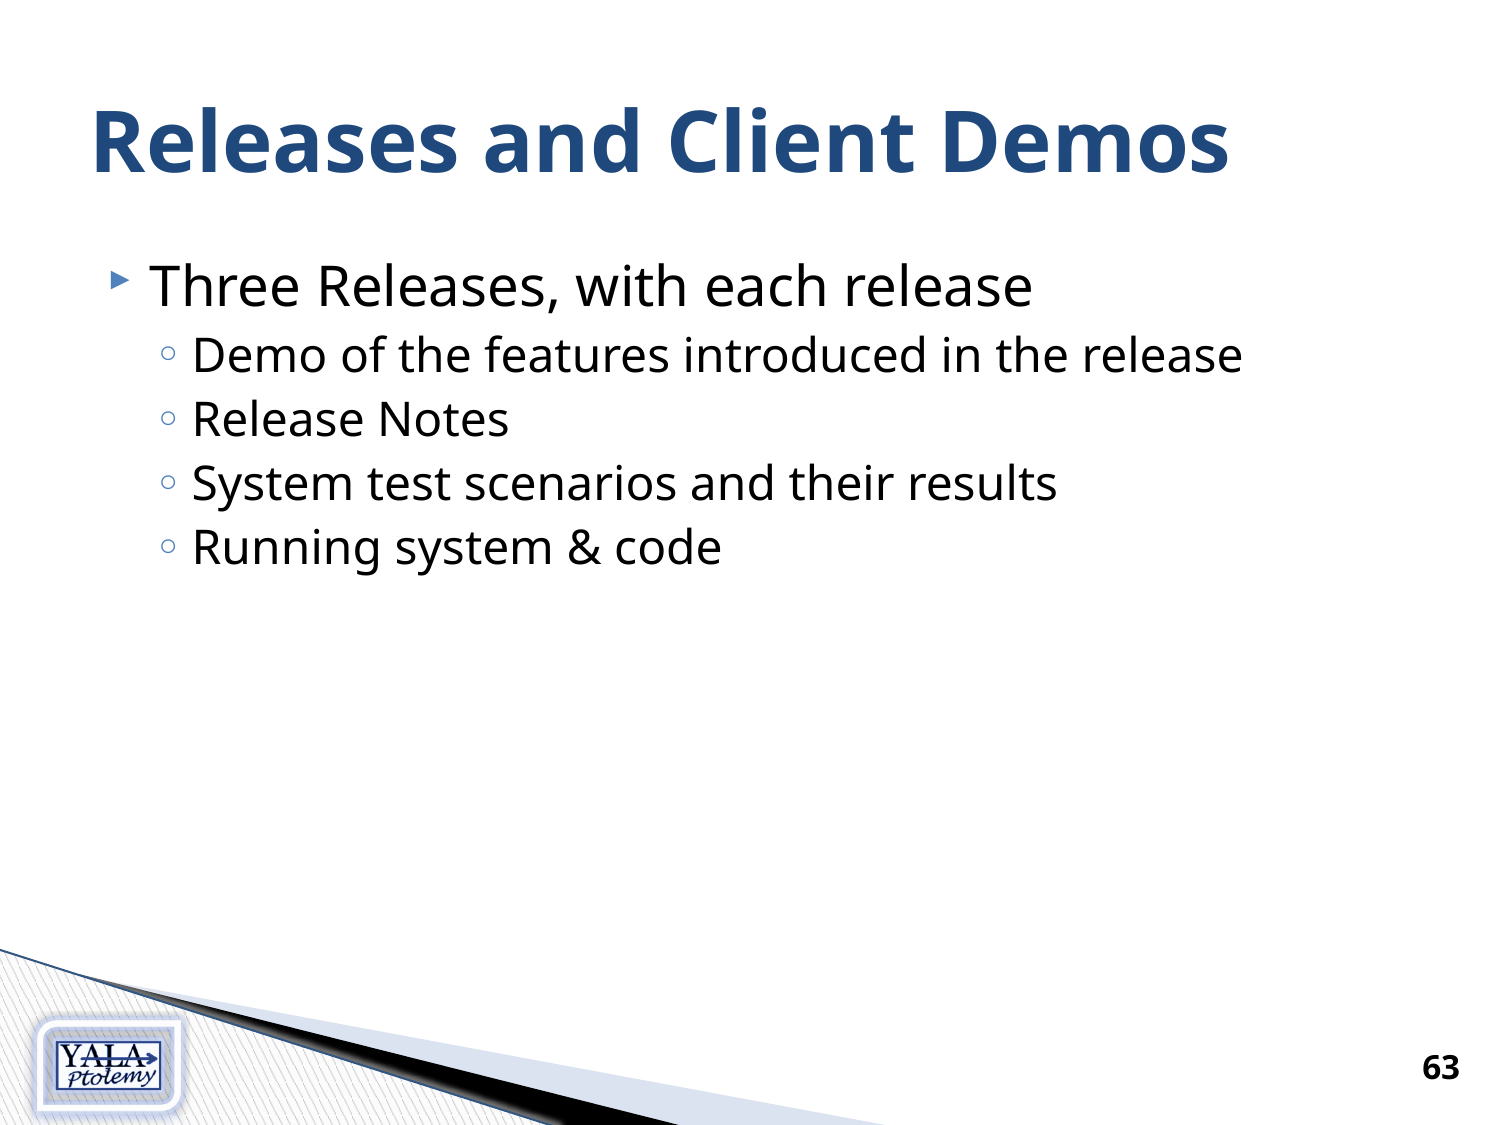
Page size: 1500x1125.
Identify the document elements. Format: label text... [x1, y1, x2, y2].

text_box Demo [206, 1114, 217, 1125]
text_box Demo [61, 977, 72, 988]
text_box Demo [351, 1101, 362, 1113]
text_box Demo [13, 977, 24, 988]
text_box Demo [218, 1101, 229, 1113]
text_box Demo [303, 1064, 314, 1075]
text_box Demo [327, 1101, 338, 1113]
text_box Demo [363, 1101, 374, 1113]
text_box Demo [254, 1051, 265, 1063]
text_box Demo [411, 1089, 422, 1100]
text_box Demo [291, 1101, 302, 1113]
text_box Demo [1, 977, 12, 988]
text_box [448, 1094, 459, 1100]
text_box Demo [291, 1051, 302, 1063]
text_box Demo [315, 1076, 326, 1088]
text_box Demo [206, 1089, 217, 1100]
text_box Demo [448, 1101, 459, 1113]
text_box Demo [363, 1076, 374, 1088]
text_box Demo [206, 1051, 217, 1063]
text_box Demo [399, 1079, 410, 1088]
text_box Demo [327, 1114, 338, 1125]
text_box Demo [97, 989, 108, 1001]
text_box Demo [1, 1039, 12, 1050]
slide_number 63 [1396, 1025, 1475, 1099]
text_box Demo [278, 1101, 290, 1113]
text_box Demo [13, 964, 24, 976]
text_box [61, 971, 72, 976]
text_box Demo [1, 1014, 12, 1026]
text_box Demo [254, 1039, 265, 1050]
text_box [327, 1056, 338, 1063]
text_box Demo [85, 1002, 96, 1011]
text_box Demo [460, 1101, 471, 1113]
picture [24, 1011, 190, 1125]
text_box Demo [242, 1101, 253, 1113]
text_box Demo [1, 1002, 12, 1013]
text_box Demo [278, 1076, 290, 1088]
text_box Demo [242, 1089, 253, 1100]
text_box Demo [1, 989, 12, 1001]
text_box Demo [303, 1089, 314, 1100]
text_box Demo [411, 1114, 422, 1125]
text_box Demo [266, 1101, 277, 1113]
text_box Demo [85, 989, 96, 1001]
text_box Demo [1, 1027, 12, 1038]
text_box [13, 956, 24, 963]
text_box Demo [13, 989, 24, 1001]
text_box Demo [230, 1114, 241, 1125]
text_box Demo [1, 1064, 12, 1075]
text_box Demo [472, 1114, 483, 1125]
text_box Demo [387, 1101, 398, 1113]
text_box Demo [423, 1089, 435, 1100]
text_box Demo [1, 1114, 12, 1125]
text_box Demo [206, 1039, 217, 1050]
text_box Demo [133, 994, 145, 1001]
text_box Demo [1, 1051, 12, 1063]
text_box Demo [73, 989, 84, 1001]
text_box Demo [242, 1051, 253, 1063]
text_box Demo [13, 1051, 24, 1063]
text_box Demo [121, 1002, 132, 1011]
text_box Demo [448, 1114, 459, 1125]
text_box Demo [13, 1101, 24, 1113]
text_box Demo [49, 1002, 60, 1011]
text_box Demo [13, 1027, 24, 1038]
text_box Demo [206, 1101, 217, 1113]
text_box Demo [315, 1089, 326, 1100]
text_box Demo [436, 1091, 447, 1100]
text_box Demo [520, 1117, 531, 1125]
text_box Demo [363, 1114, 374, 1125]
text_box Demo [387, 1089, 398, 1100]
text_box Demo [133, 1002, 145, 1011]
text_box Demo [37, 1002, 48, 1011]
text_box Demo [339, 1101, 350, 1113]
text_box Demo [242, 1029, 253, 1038]
text_box Demo [327, 1064, 338, 1075]
text_box Demo [194, 1051, 205, 1063]
text_box Demo [97, 1002, 108, 1011]
text_box Demo [387, 1114, 398, 1125]
text_box Demo [230, 1051, 241, 1063]
text_box Demo [242, 1039, 253, 1050]
text_box Demo [158, 1002, 169, 1011]
text_box Demo [436, 1101, 447, 1113]
text_box Demo [61, 989, 72, 1001]
text_box Demo [291, 1114, 302, 1125]
text_box Demo [242, 1076, 253, 1088]
text_box Demo [25, 1002, 36, 1011]
text_box Demo [351, 1089, 362, 1100]
text_box Demo [436, 1114, 447, 1125]
text_box Demo [218, 1064, 229, 1075]
text_box Demo [399, 1114, 410, 1125]
text_box Demo [291, 1064, 302, 1075]
text_box Demo [13, 1089, 24, 1100]
text_box Demo [25, 964, 36, 976]
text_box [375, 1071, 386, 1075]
text_box Demo [194, 1027, 205, 1038]
text_box Demo [25, 977, 36, 988]
text_box Demo [303, 1101, 314, 1113]
text_box Demo [230, 1076, 241, 1088]
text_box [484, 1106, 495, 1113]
text_box Demo [351, 1064, 362, 1075]
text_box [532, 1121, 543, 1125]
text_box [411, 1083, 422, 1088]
text_box Demo [25, 989, 36, 1001]
text_box Demo [194, 1089, 205, 1100]
text_box Demo [194, 1101, 205, 1113]
text_box Demo [278, 1114, 290, 1125]
text_box Demo [508, 1114, 519, 1125]
text_box Demo [13, 1114, 24, 1125]
text_box Demo [423, 1114, 435, 1125]
text_box Demo [218, 1076, 229, 1088]
text_box Demo [315, 1064, 326, 1075]
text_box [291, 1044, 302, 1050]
text_box Demo [278, 1064, 290, 1075]
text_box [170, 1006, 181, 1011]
text_box Demo [266, 1114, 277, 1125]
text_box Demo [49, 977, 60, 988]
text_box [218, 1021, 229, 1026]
text_box Demo [351, 1076, 362, 1088]
text_box Demo [327, 1076, 338, 1088]
text_box Demo [121, 990, 132, 1001]
text_box Demo [230, 1027, 241, 1038]
text_box Demo [218, 1039, 229, 1050]
text_box Demo [266, 1076, 277, 1088]
text_box Demo [254, 1064, 265, 1075]
text_box Demo [230, 1089, 241, 1100]
text_box Demo [218, 1027, 229, 1038]
text_box Demo [218, 1051, 229, 1063]
text_box Demo [230, 1101, 241, 1113]
text_box Demo [339, 1076, 350, 1088]
text_box Demo [61, 1002, 72, 1011]
text_box Demo [363, 1067, 374, 1075]
text_box Demo [1, 1089, 12, 1100]
text_box Demo [206, 1076, 217, 1088]
text_box Demo [291, 1076, 302, 1088]
text_box Demo [13, 1039, 24, 1050]
text_box Demo [49, 967, 60, 976]
text_box Demo [13, 1064, 24, 1075]
text_box Demo [1, 952, 12, 963]
text_box Demo [411, 1101, 422, 1113]
text_box Demo [109, 989, 120, 1001]
text_box Demo [254, 1089, 265, 1100]
text_box Demo [375, 1101, 386, 1113]
text_box Demo [230, 1064, 241, 1075]
text_box Demo [315, 1101, 326, 1113]
list Three Releases, with each release Demo of the features introduced in the release Release Notes System test scenarios and their results Running system & code [75, 243, 1425, 986]
text_box Demo [266, 1064, 277, 1075]
text_box Demo [496, 1114, 507, 1125]
text_box Demo [254, 1076, 265, 1088]
text_box Demo [37, 964, 48, 976]
text_box Demo [49, 989, 60, 1001]
text_box Demo [1, 1101, 12, 1113]
text_box Demo [218, 1114, 229, 1125]
text_box Demo [266, 1051, 277, 1063]
text_box Demo [278, 1040, 290, 1050]
text_box Demo [339, 1114, 350, 1125]
text_box Demo [278, 1089, 290, 1100]
text_box Demo [303, 1114, 314, 1125]
text_box Demo [315, 1052, 326, 1063]
text_box Demo [351, 1114, 362, 1125]
text_box Demo [1, 1076, 12, 1088]
text_box Demo [206, 1064, 217, 1075]
text_box Demo [146, 1002, 157, 1011]
text_box Demo [423, 1101, 435, 1113]
text_box Demo [315, 1114, 326, 1125]
text_box Demo [230, 1039, 241, 1050]
text_box Demo [387, 1076, 398, 1088]
text_box Demo [194, 1114, 205, 1125]
text_box Demo [339, 1064, 350, 1075]
text_box Demo [399, 1089, 410, 1100]
text_box Demo [375, 1089, 386, 1100]
text_box Demo [13, 1014, 24, 1026]
text_box Demo [278, 1051, 290, 1063]
text_box Demo [242, 1064, 253, 1075]
text_box Demo [375, 1114, 386, 1125]
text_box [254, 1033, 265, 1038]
text_box Demo [37, 977, 48, 988]
text_box Demo [254, 1114, 265, 1125]
text_box Demo [291, 1089, 302, 1100]
text_box Demo [109, 1002, 120, 1011]
text_box Demo [194, 1014, 205, 1026]
text_box Demo [73, 1002, 84, 1011]
text_box Demo [242, 1114, 253, 1125]
text_box Demo [460, 1114, 471, 1125]
text_box Demo [266, 1039, 277, 1050]
text_box Demo [206, 1027, 217, 1038]
text_box Demo [266, 1089, 277, 1100]
text_box Demo [303, 1051, 314, 1063]
text_box Demo [206, 1017, 217, 1026]
text_box Demo [194, 1064, 205, 1075]
text_box Demo [254, 1101, 265, 1113]
text_box Demo [363, 1089, 374, 1100]
text_box Demo [37, 989, 48, 1001]
text_box Demo [339, 1089, 350, 1100]
text_box Demo [13, 1002, 24, 1013]
text_box Demo [375, 1076, 386, 1088]
text_box Demo [484, 1114, 495, 1125]
text_box Demo [218, 1089, 229, 1100]
text_box Demo [399, 1101, 410, 1113]
text_box Demo [194, 1076, 205, 1088]
text_box Demo [472, 1102, 483, 1113]
title Releases and Client Demos [75, 45, 1425, 233]
text_box Demo [13, 1076, 24, 1088]
text_box Demo [194, 1039, 205, 1050]
text_box Demo [327, 1089, 338, 1100]
text_box Demo [1, 964, 12, 976]
text_box Demo [303, 1076, 314, 1088]
